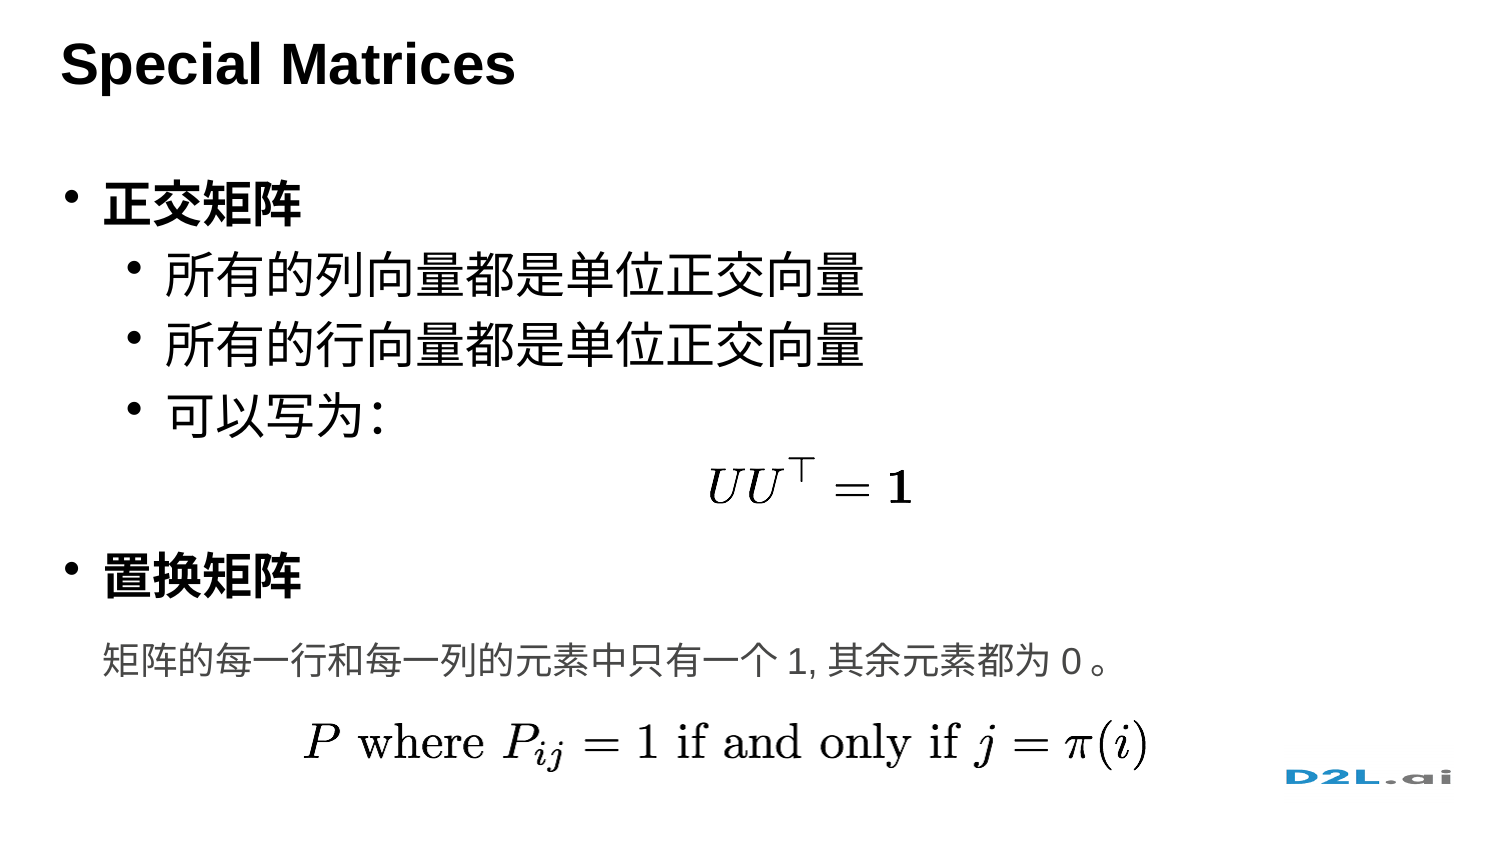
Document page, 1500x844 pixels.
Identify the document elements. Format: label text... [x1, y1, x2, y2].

picture [710, 456, 914, 506]
text_box 矩阵的每一行和每一列的元素中只有一个1,其余元素都为0。 [95, 629, 1136, 690]
picture [1284, 745, 1454, 806]
title Special Matrices [52, 18, 1400, 109]
list 正交矩阵 所有的列向量都是单位正交向量 所有的行向量都是单位正交向量 可以写为： 置换矩阵 [55, 165, 1403, 750]
picture [303, 718, 1148, 773]
